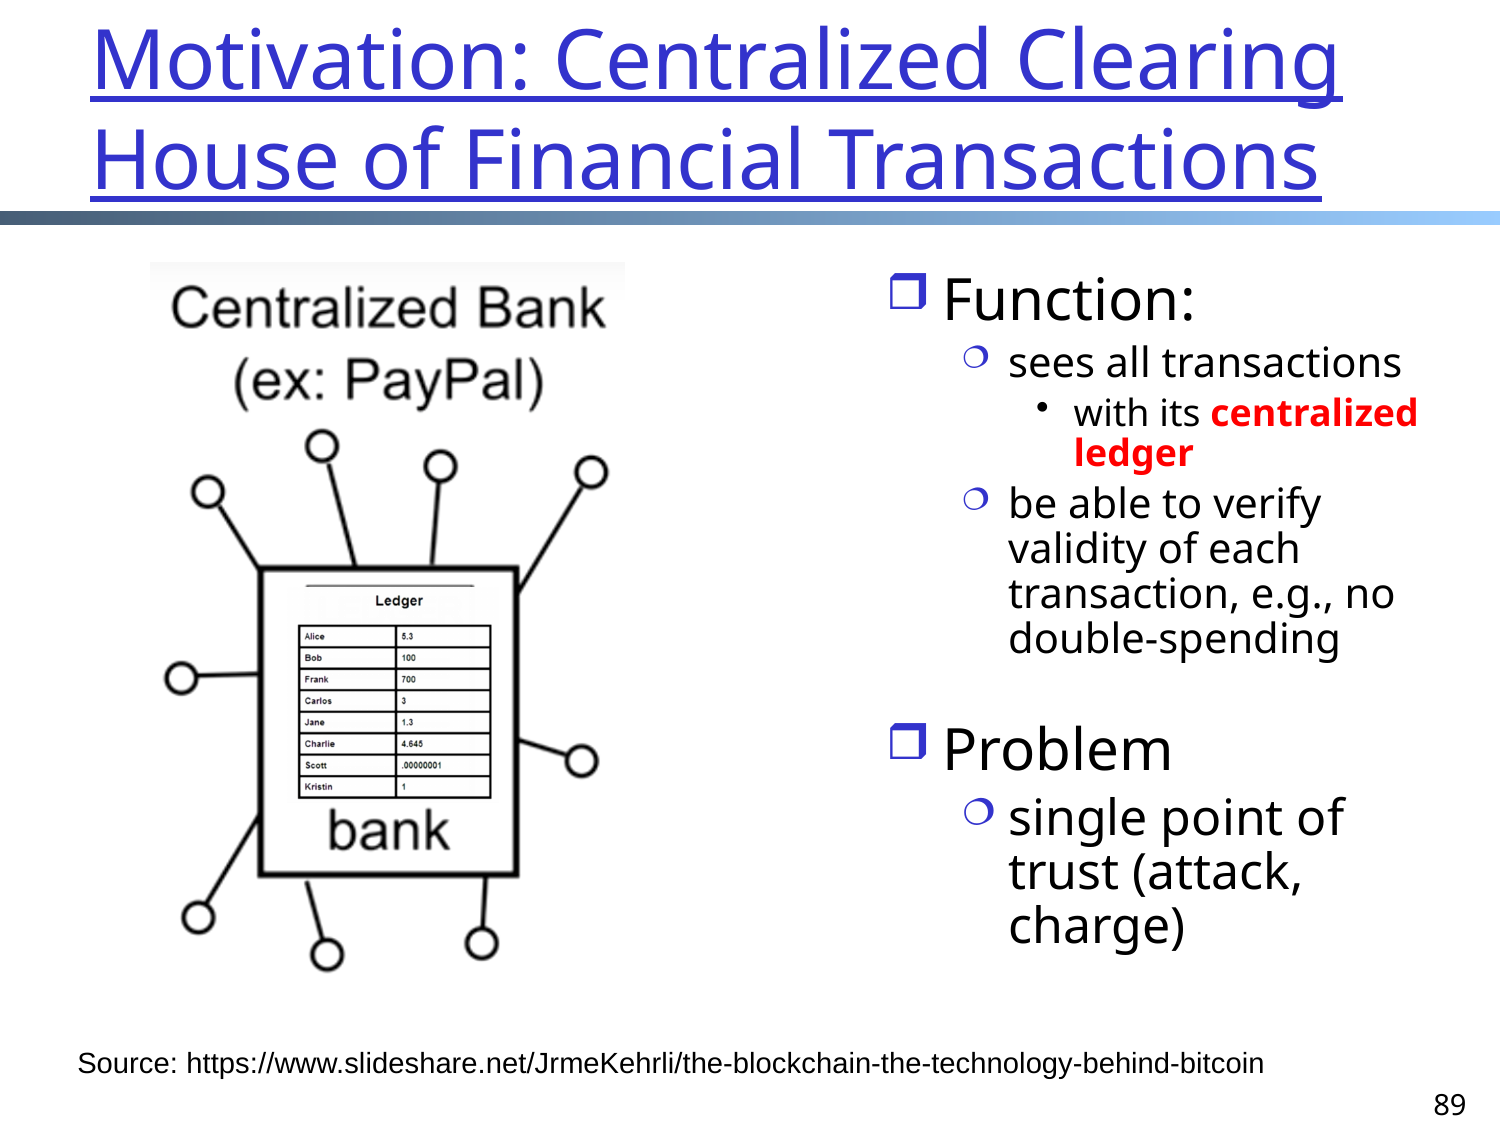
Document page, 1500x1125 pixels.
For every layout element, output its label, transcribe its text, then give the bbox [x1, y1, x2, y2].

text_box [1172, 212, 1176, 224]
text_box Function: sees all transactions with its centralized ledger be able to verify validity of each transaction, e.g., no double-spending Problem single point of trust (attack, charge) [871, 262, 1450, 1025]
text_box Source: https://www.slideshare.net/JrmeKehrli/the-blockchain-the-technology-behind-bitcoin [62, 1036, 1363, 1087]
slide_number 89 [1406, 1078, 1482, 1125]
text_box [1424, 212, 1428, 224]
title Motivation: Centralized Clearing House of Financial Transactions [75, 12, 1450, 200]
picture [149, 262, 626, 985]
